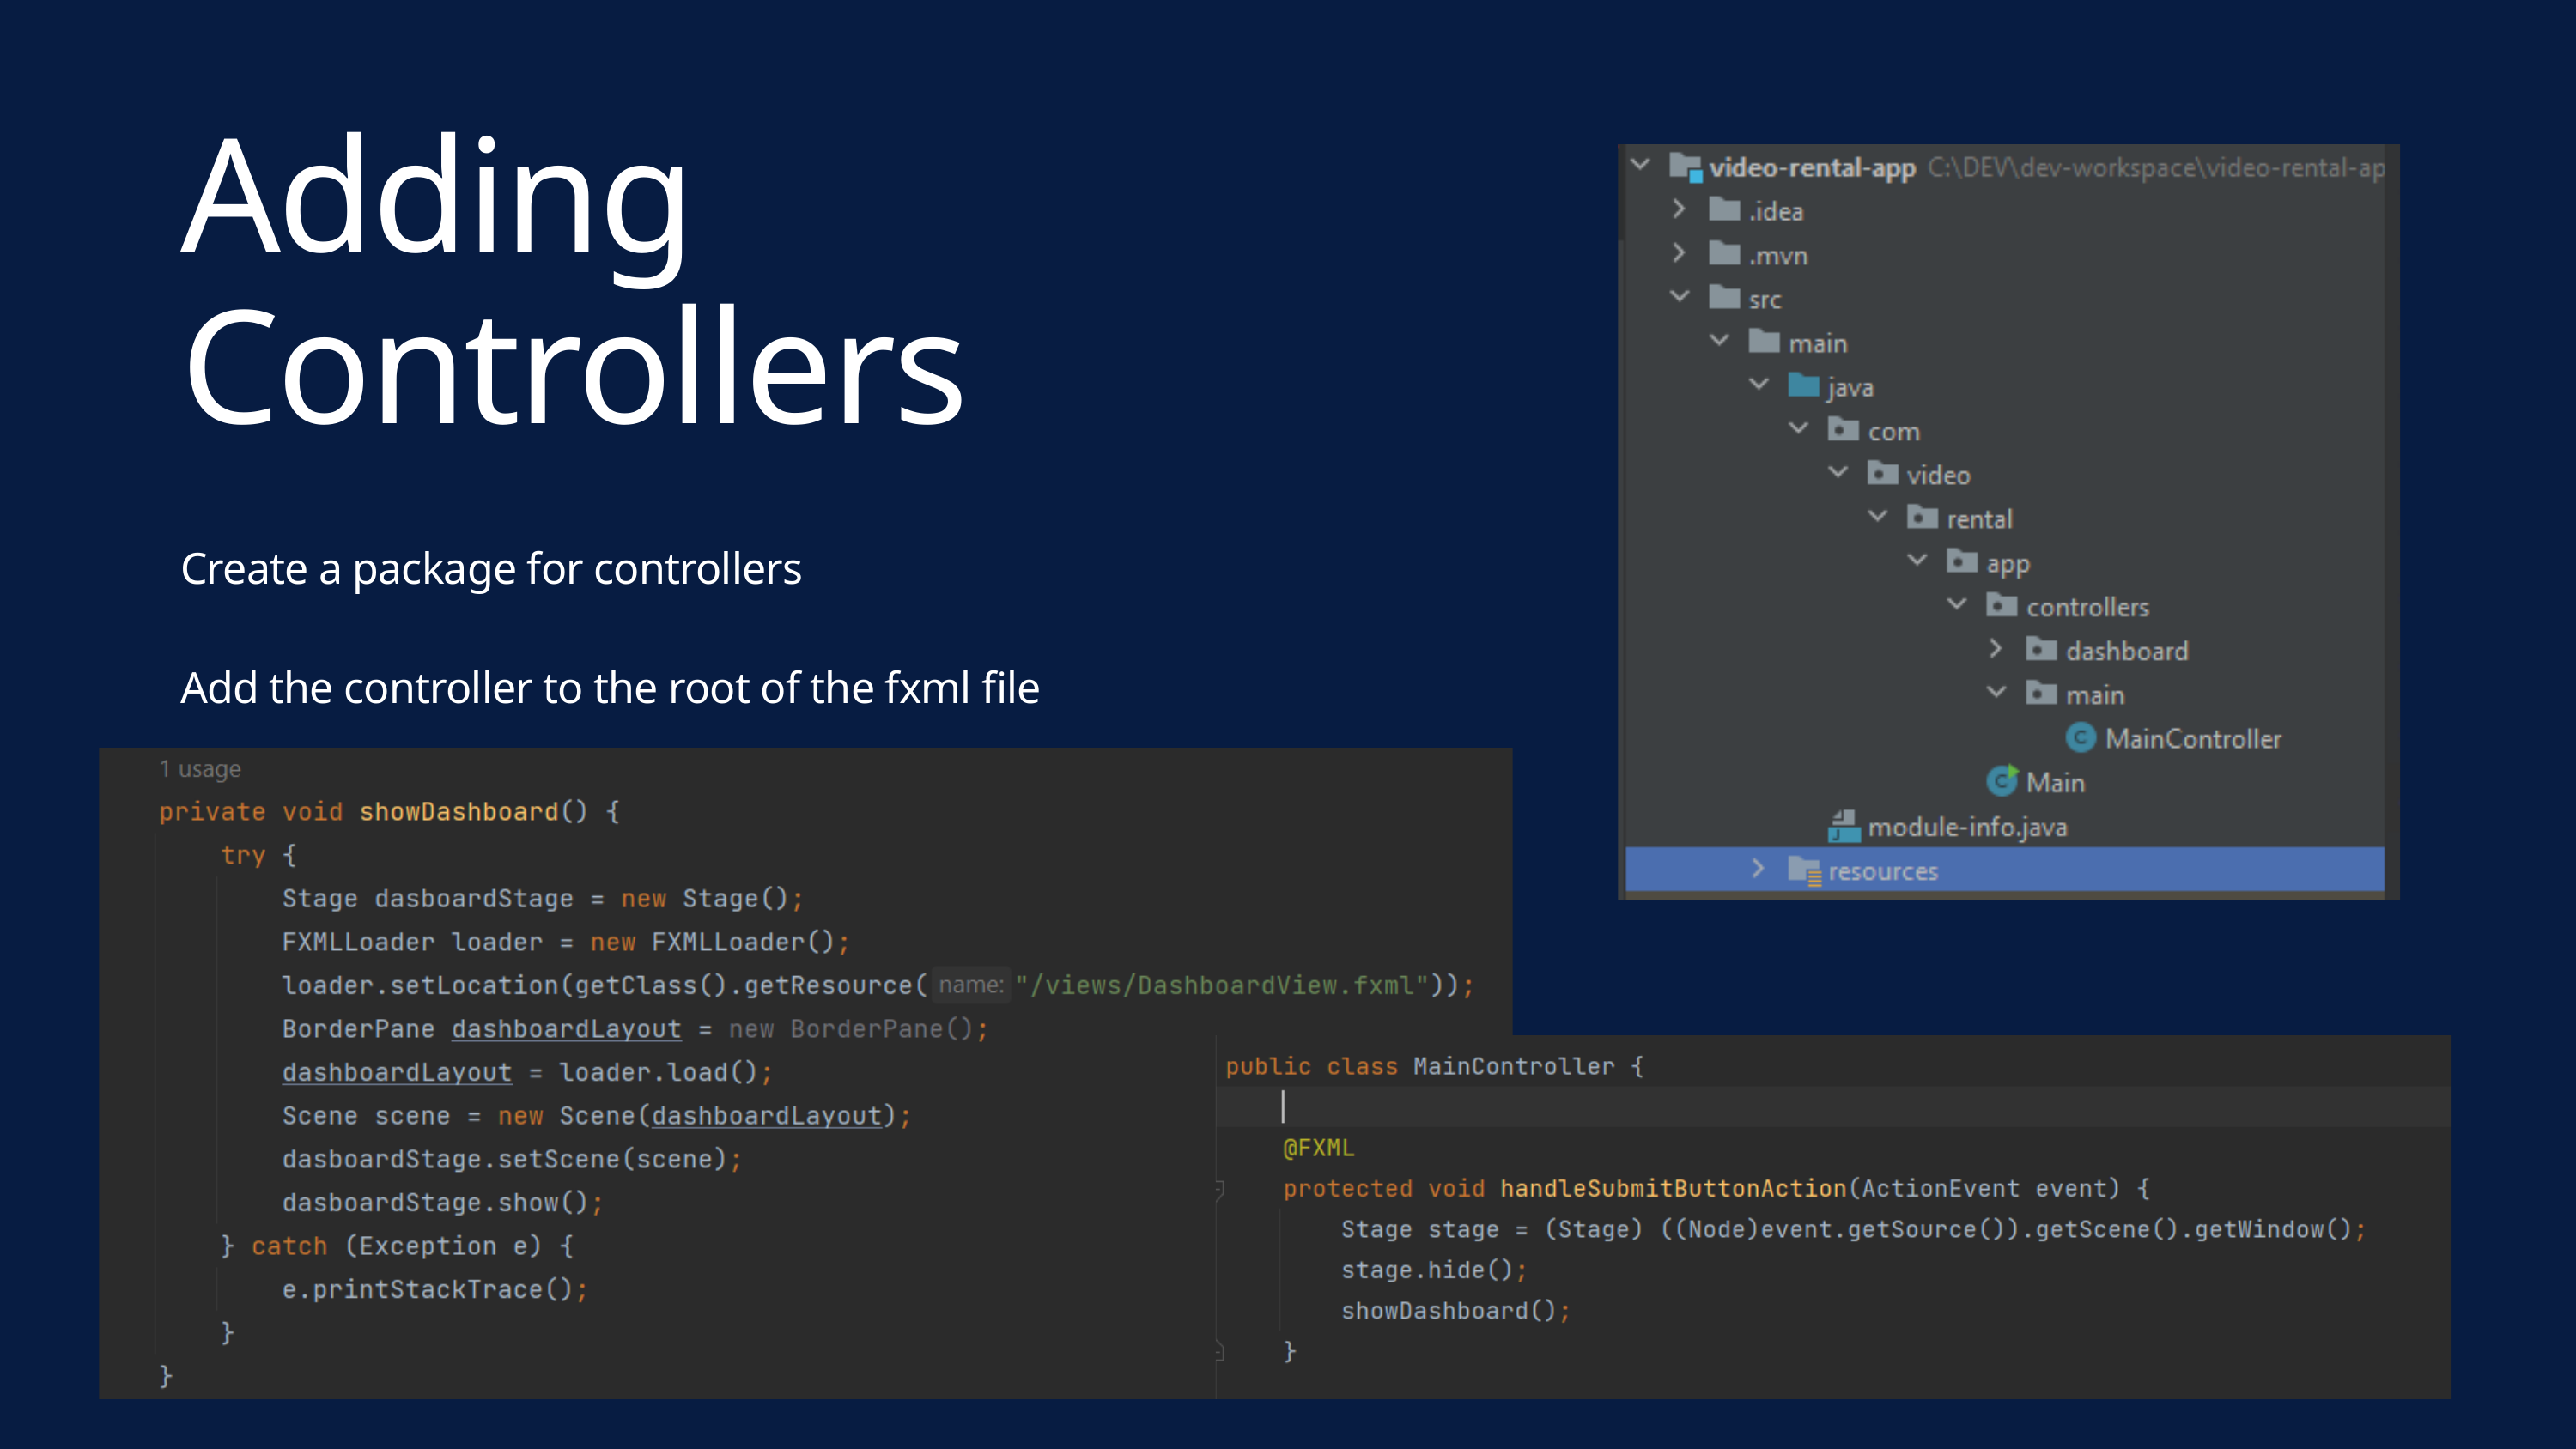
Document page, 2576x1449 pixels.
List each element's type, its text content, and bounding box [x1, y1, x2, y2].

text_box [1618, 144, 2401, 900]
text_box [99, 748, 1513, 1399]
text_box [1215, 1035, 2452, 1399]
text_box Adding Controllers [180, 112, 1094, 455]
text_box Create a package for controllers Add the controller to the root of the fxml file [180, 532, 1241, 712]
